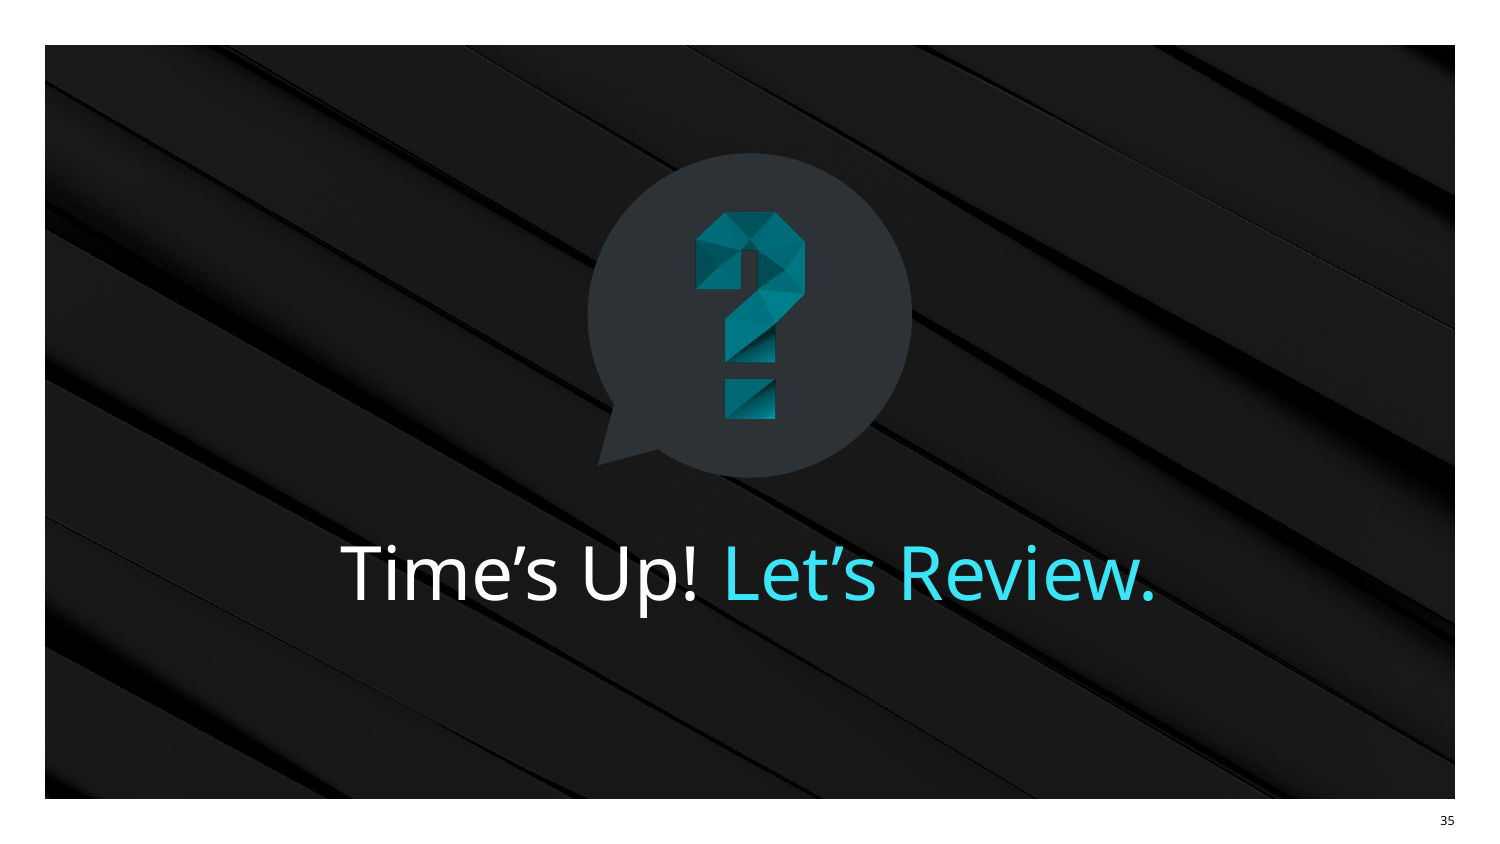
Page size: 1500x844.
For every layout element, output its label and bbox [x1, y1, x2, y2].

picture [45, 45, 1455, 799]
